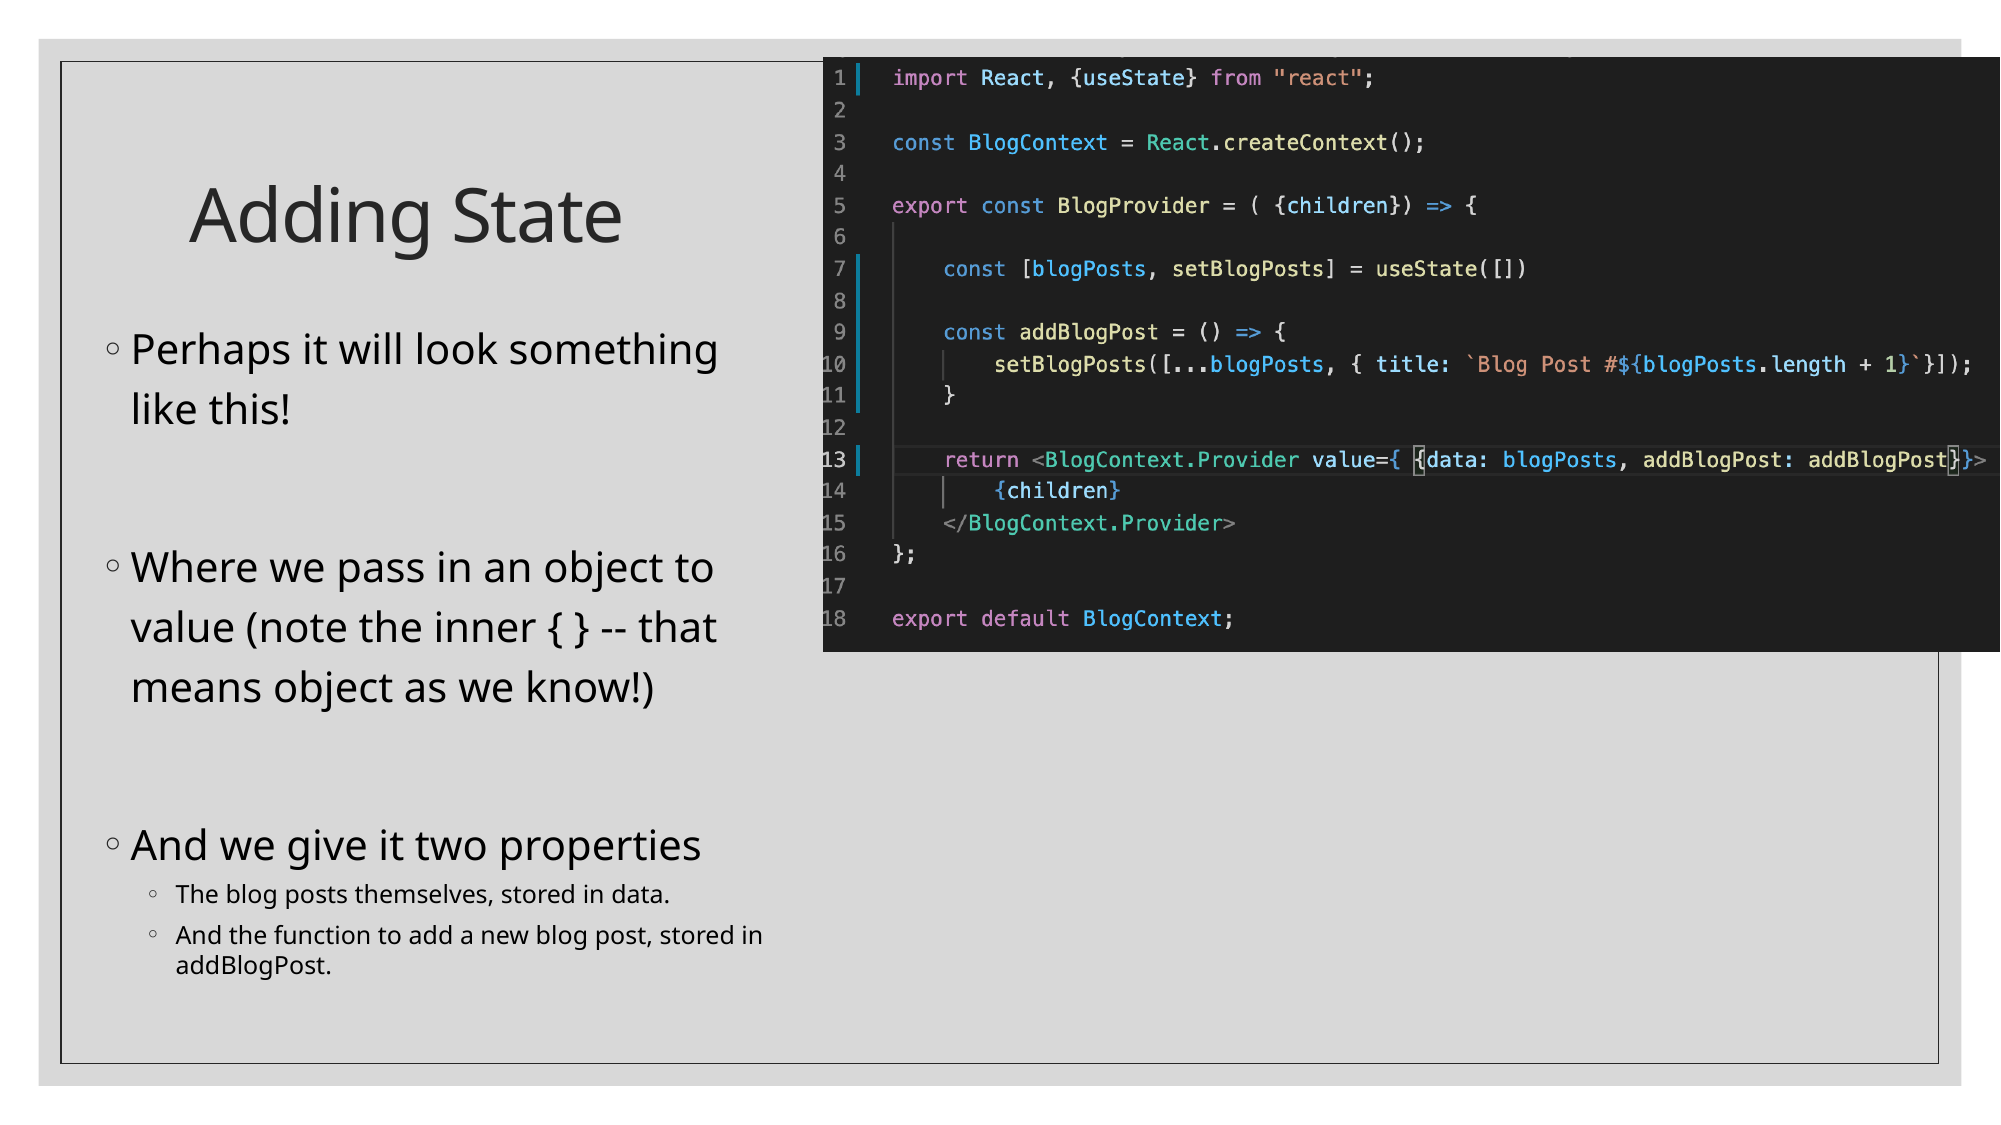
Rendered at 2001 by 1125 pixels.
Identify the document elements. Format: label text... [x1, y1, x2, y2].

picture [823, 57, 2000, 652]
list Perhaps it will look something like this! Where we pass in an object to value (note the inner { } -- that means object as we know!) And we give it two properties The blog posts themselves, stored in data. And the function to add a new blog post, stored in addBlogPost. [85, 305, 790, 1076]
title Adding State [174, 105, 817, 331]
